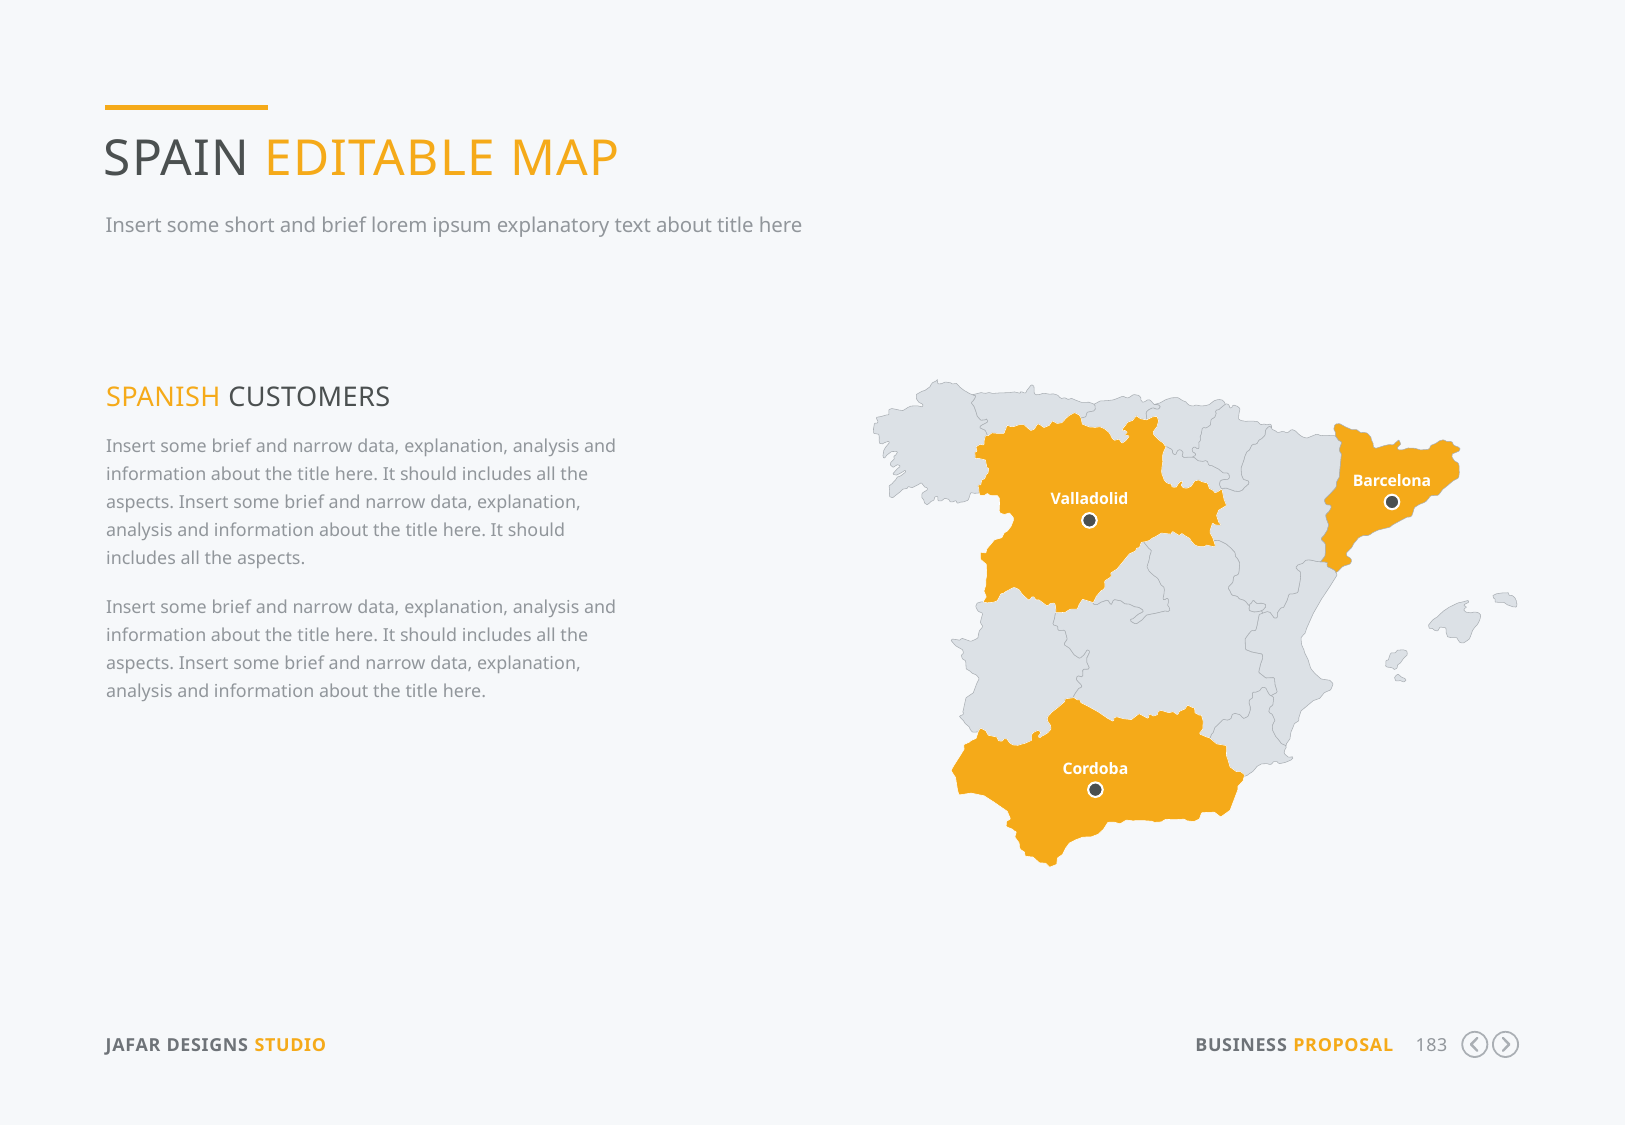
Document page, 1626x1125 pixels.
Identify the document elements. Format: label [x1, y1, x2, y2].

list [105, 209, 1519, 241]
list [103, 125, 1518, 188]
text_box [106, 379, 628, 677]
text_box [873, 379, 1518, 868]
